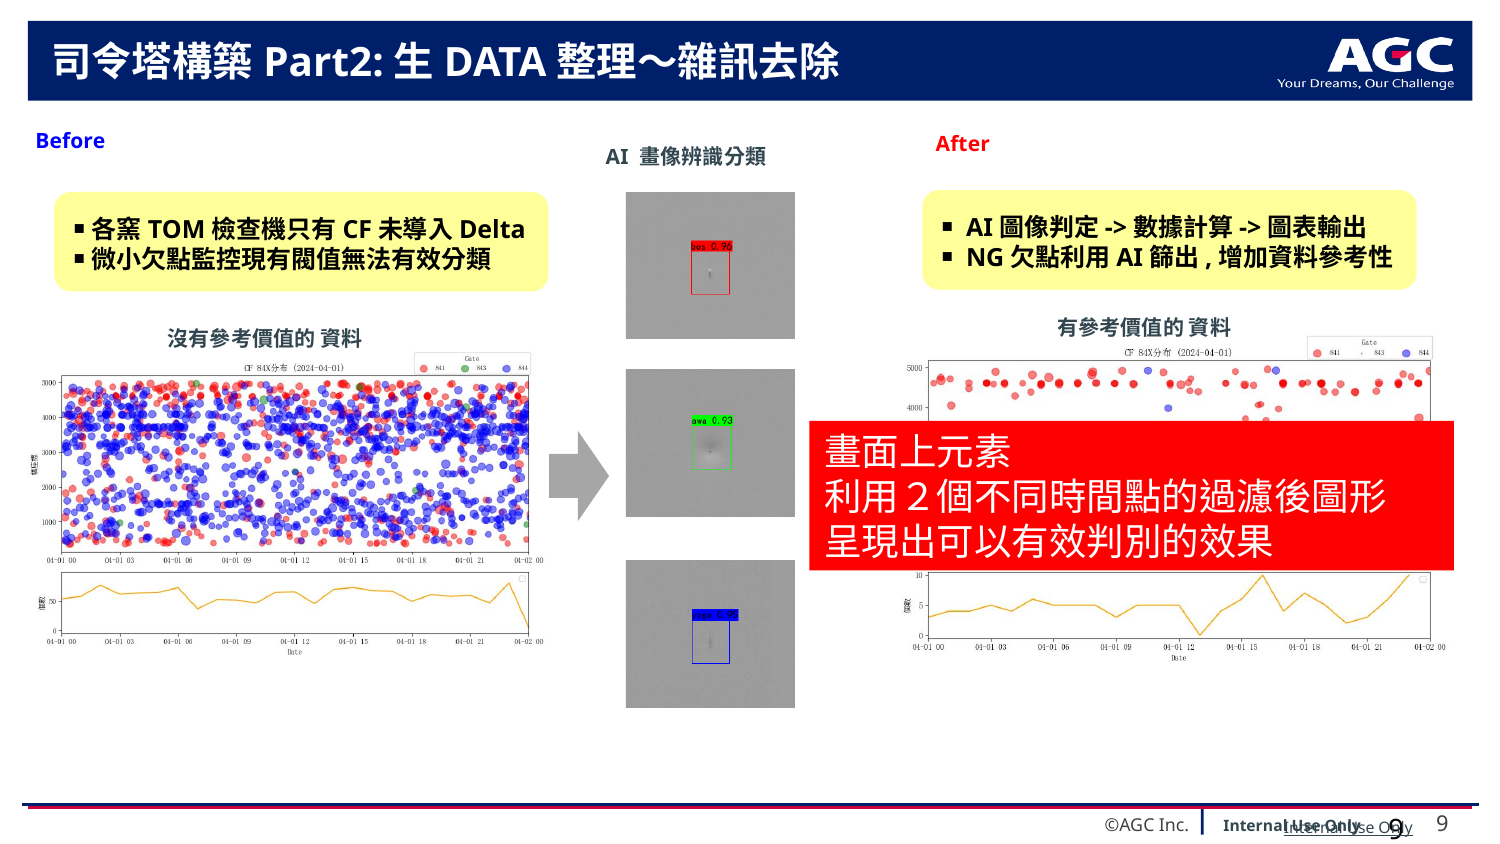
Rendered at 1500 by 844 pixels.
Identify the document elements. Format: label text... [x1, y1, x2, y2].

picture [625, 192, 795, 339]
text_box 畫面上元素 利用２個不同時間點的過濾後圖形 呈現出可以有效判別的效果 [809, 420, 887, 571]
text_box [551, 430, 610, 522]
text_box Internal Use Only [589, 805, 1424, 844]
text_box After [920, 122, 1025, 163]
slide_number 9 [1373, 804, 1470, 844]
picture [625, 560, 795, 708]
picture [887, 329, 1454, 670]
text_box Before [20, 119, 153, 160]
picture [23, 346, 551, 663]
text_box 沒有參考價值的 資料 [152, 318, 472, 346]
picture [625, 369, 795, 517]
text_box ￭ 各窯TOM檢查機只有CF未導入Delta ￭ 微小欠點監控現有閥值無法有效分類 [53, 190, 550, 293]
text_box AI 畫像辨識分類 [590, 136, 830, 177]
title 司令塔構築Part2:生DATA整理～雜訊去除 [36, 21, 1256, 106]
picture [1277, 37, 1454, 90]
text_box 有參考價值的 資料 [1042, 307, 1362, 329]
text_box ￭ AI圖像判定->數據計算->圖表輸出 ￭ NG欠點利用AI篩出,增加資料參考性 [921, 189, 1418, 291]
